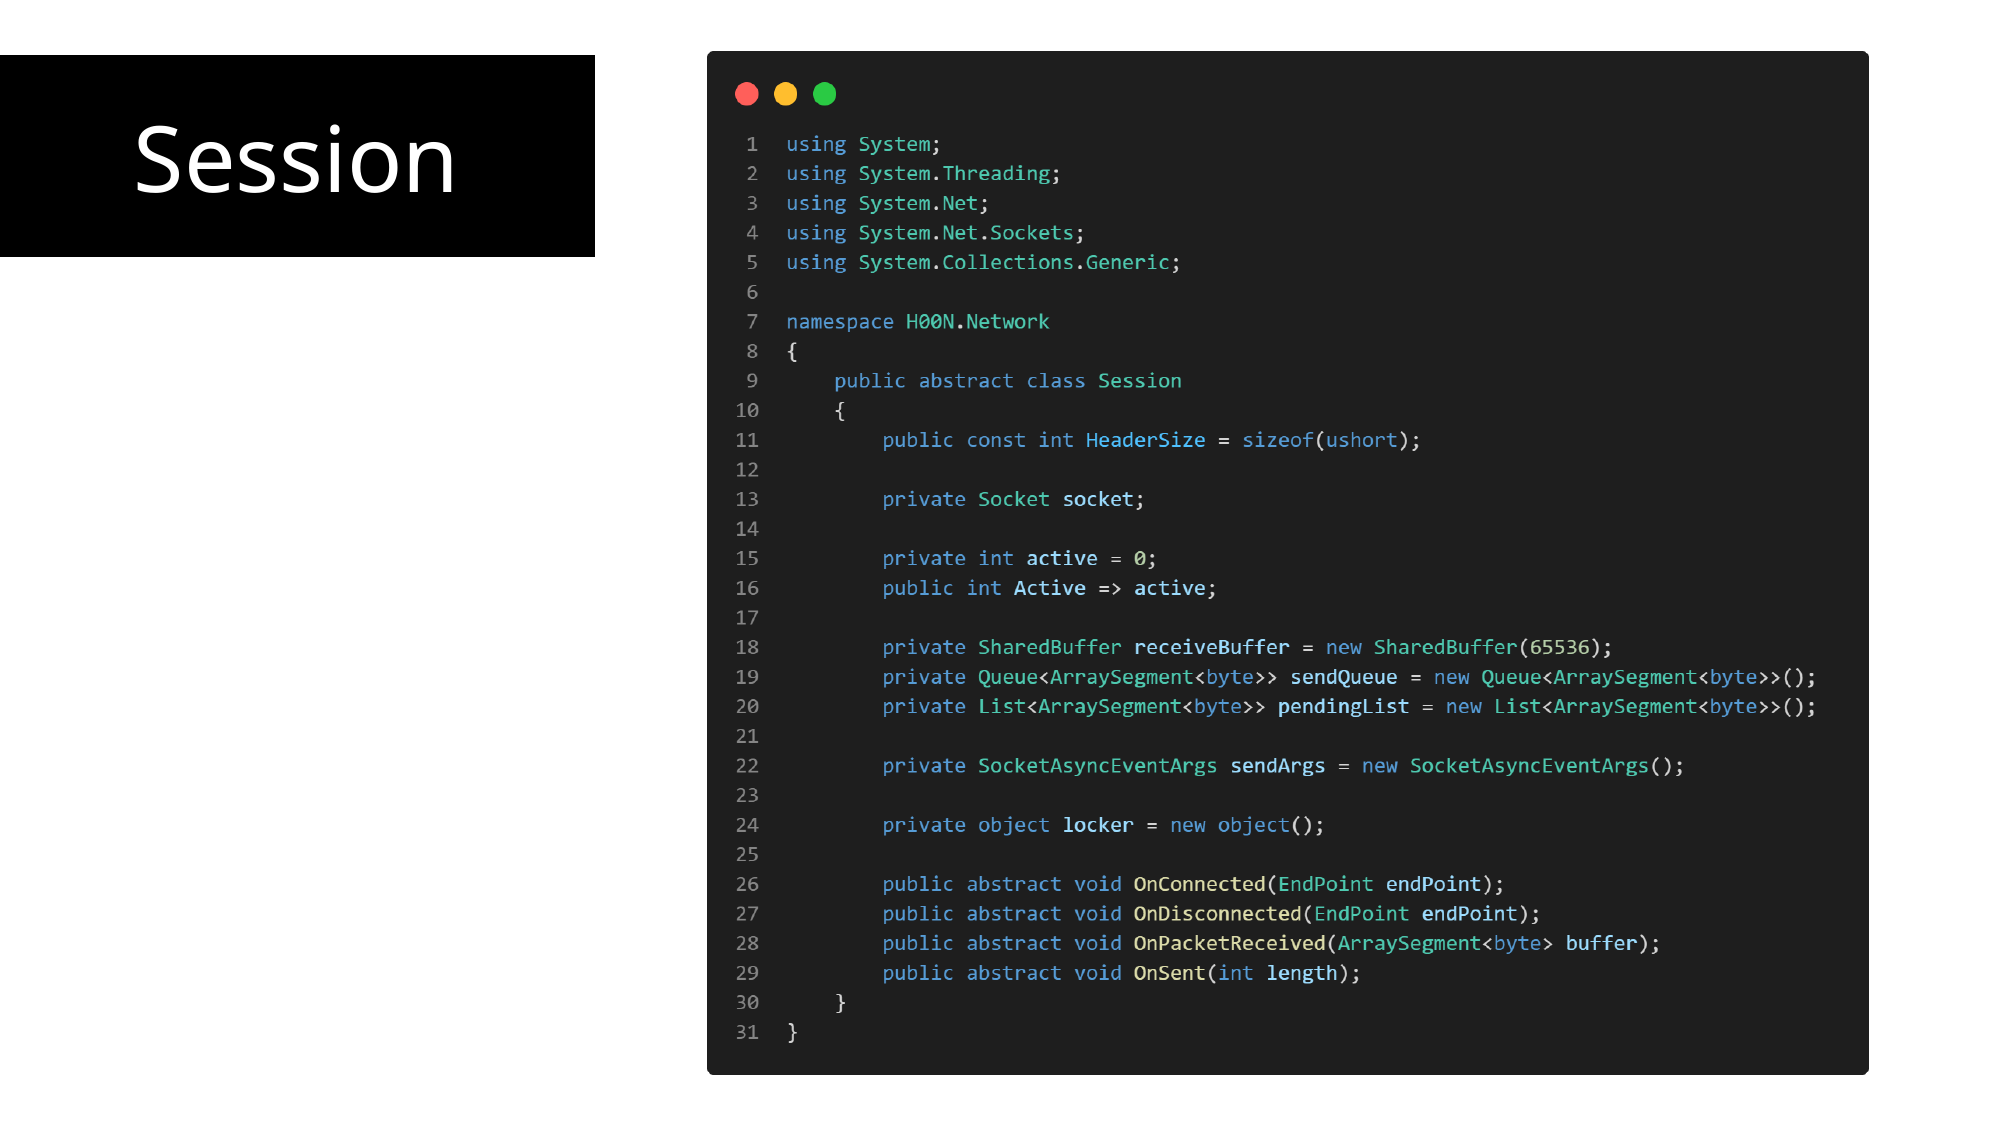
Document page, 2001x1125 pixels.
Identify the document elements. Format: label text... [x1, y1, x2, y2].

text_box Session [0, 55, 595, 257]
picture [702, 46, 1873, 1079]
